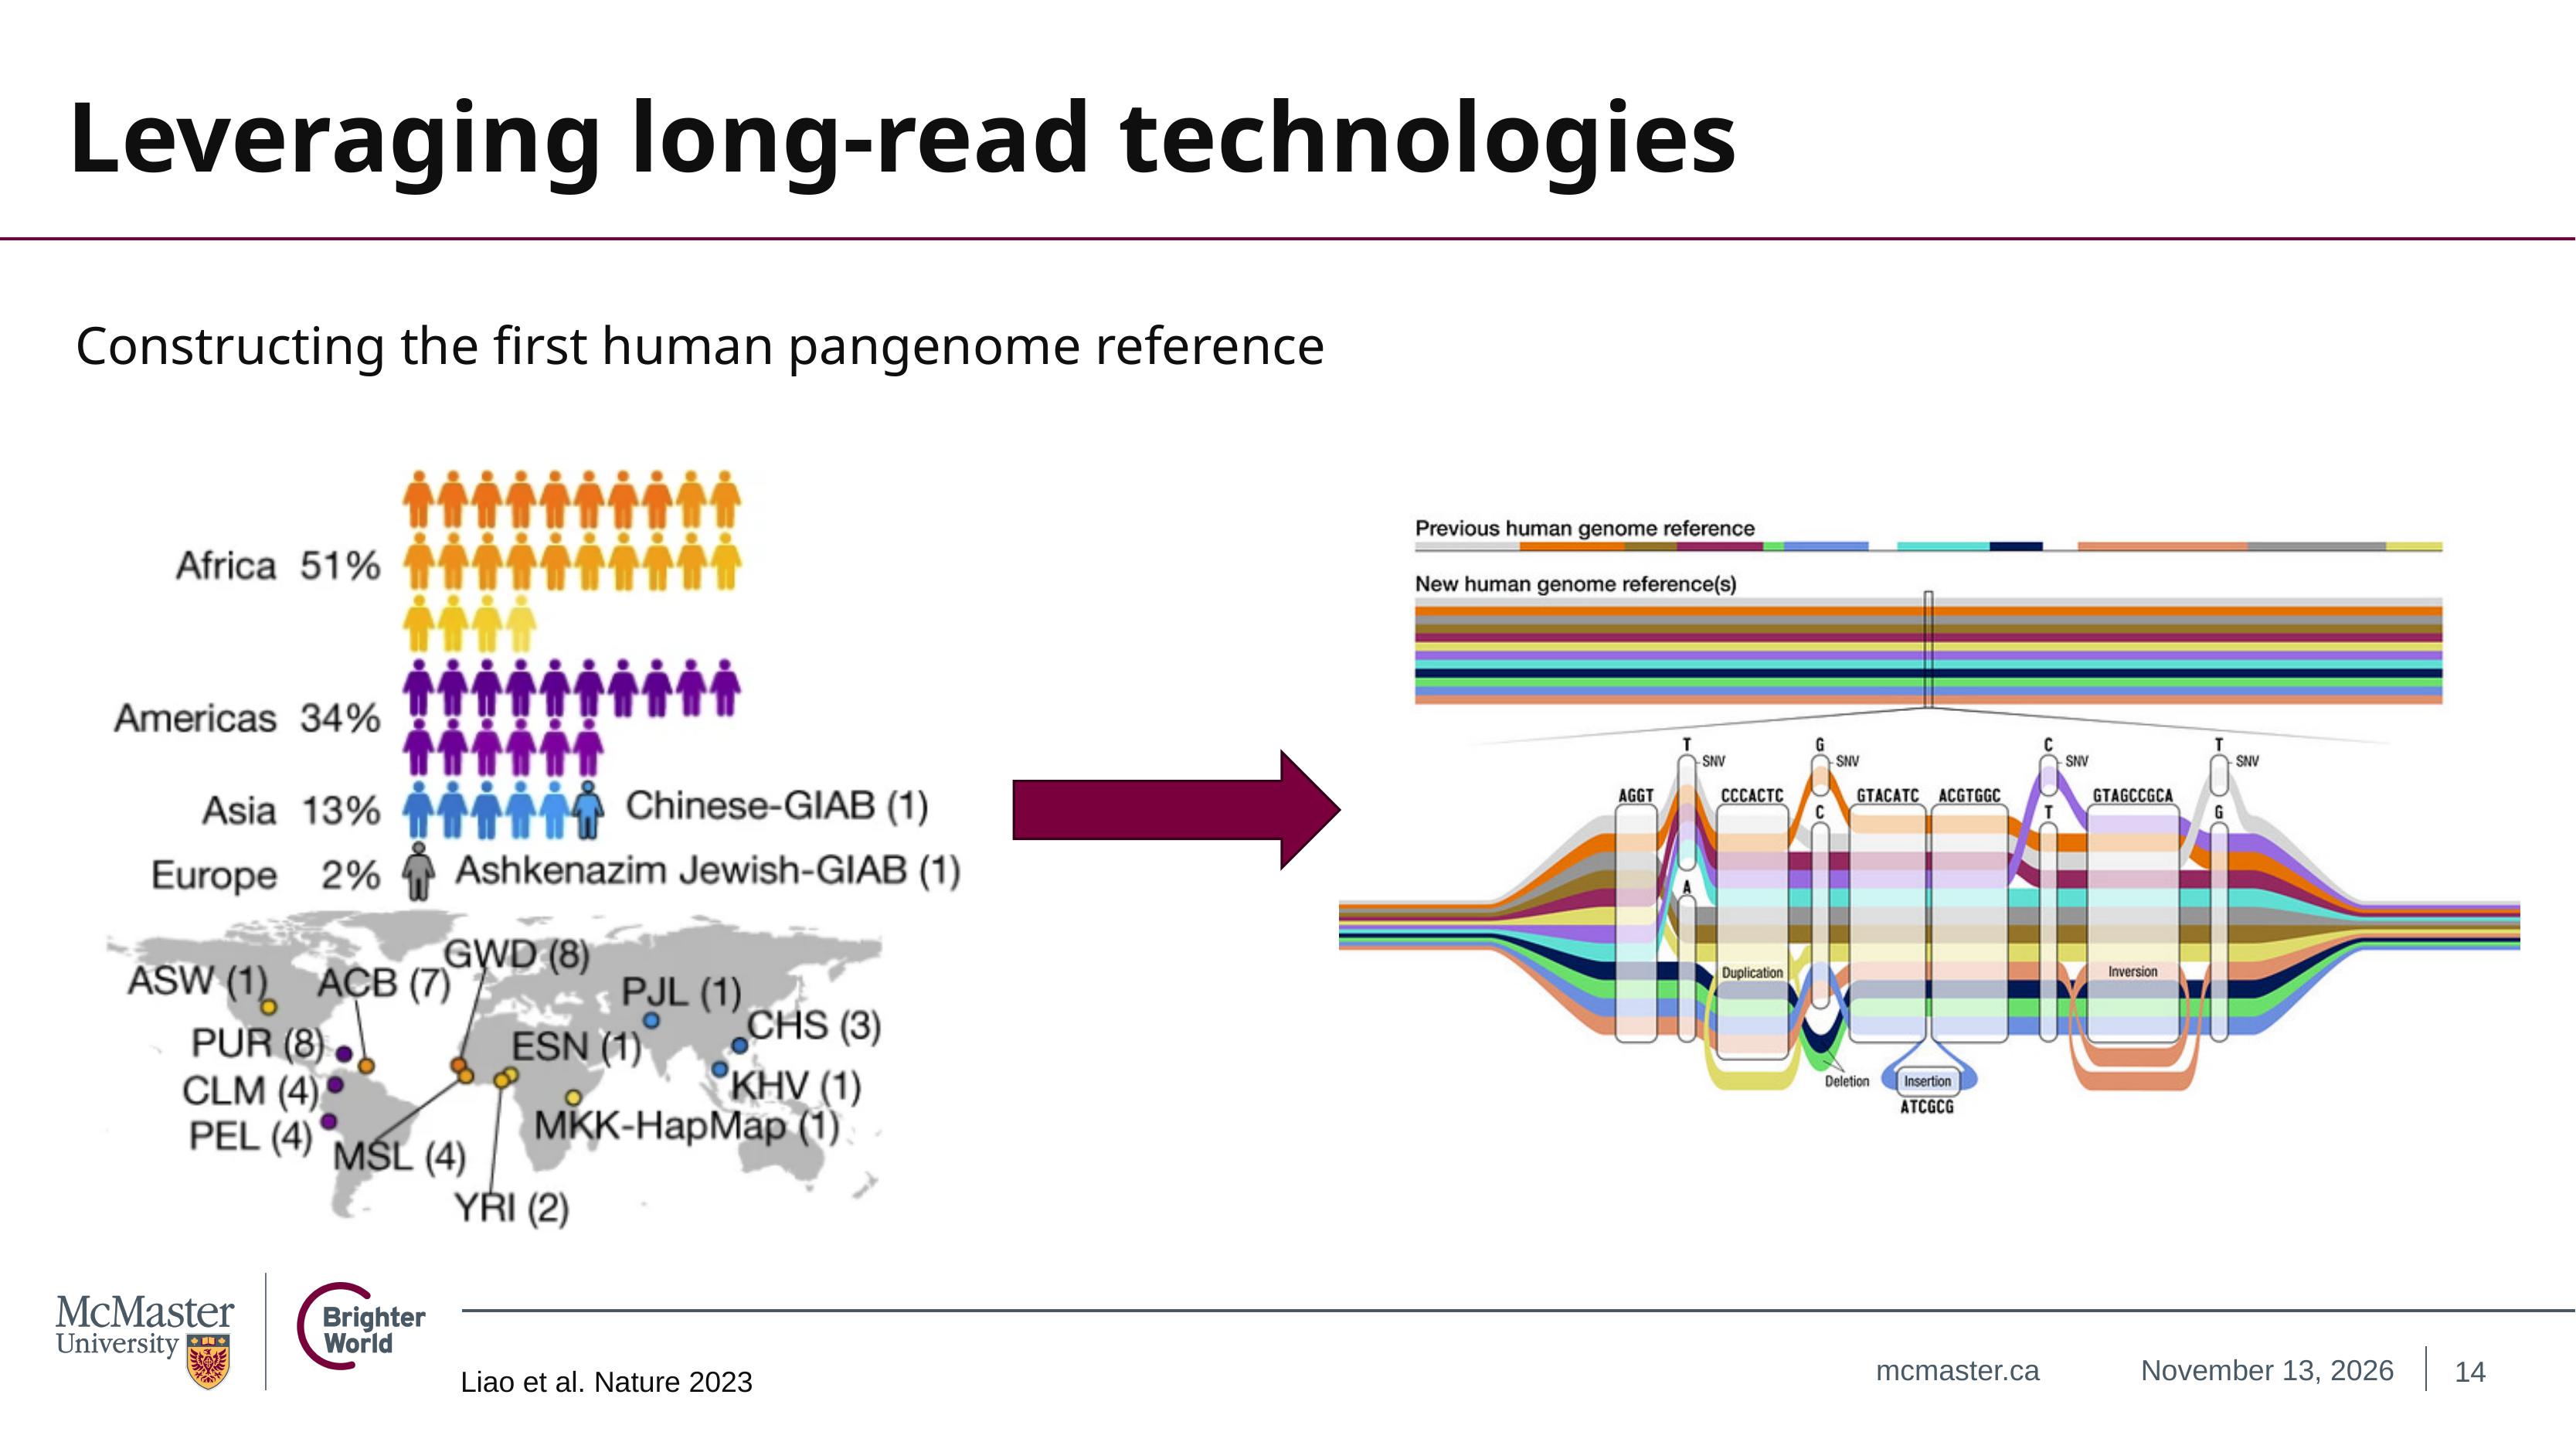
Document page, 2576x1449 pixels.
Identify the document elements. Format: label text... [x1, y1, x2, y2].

text_box [1012, 749, 1339, 871]
slide_number 14 [2442, 1346, 2540, 1395]
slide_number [2080, 1346, 2407, 1391]
text_box Constructing the first human pangenome reference [63, 307, 1965, 380]
picture [1339, 477, 2520, 1142]
picture [56, 1273, 426, 1391]
text_box Liao et al. Nature 2023 [449, 1357, 765, 1403]
picture [90, 430, 970, 1250]
title Leveraging long-read technologies [55, 58, 2520, 152]
